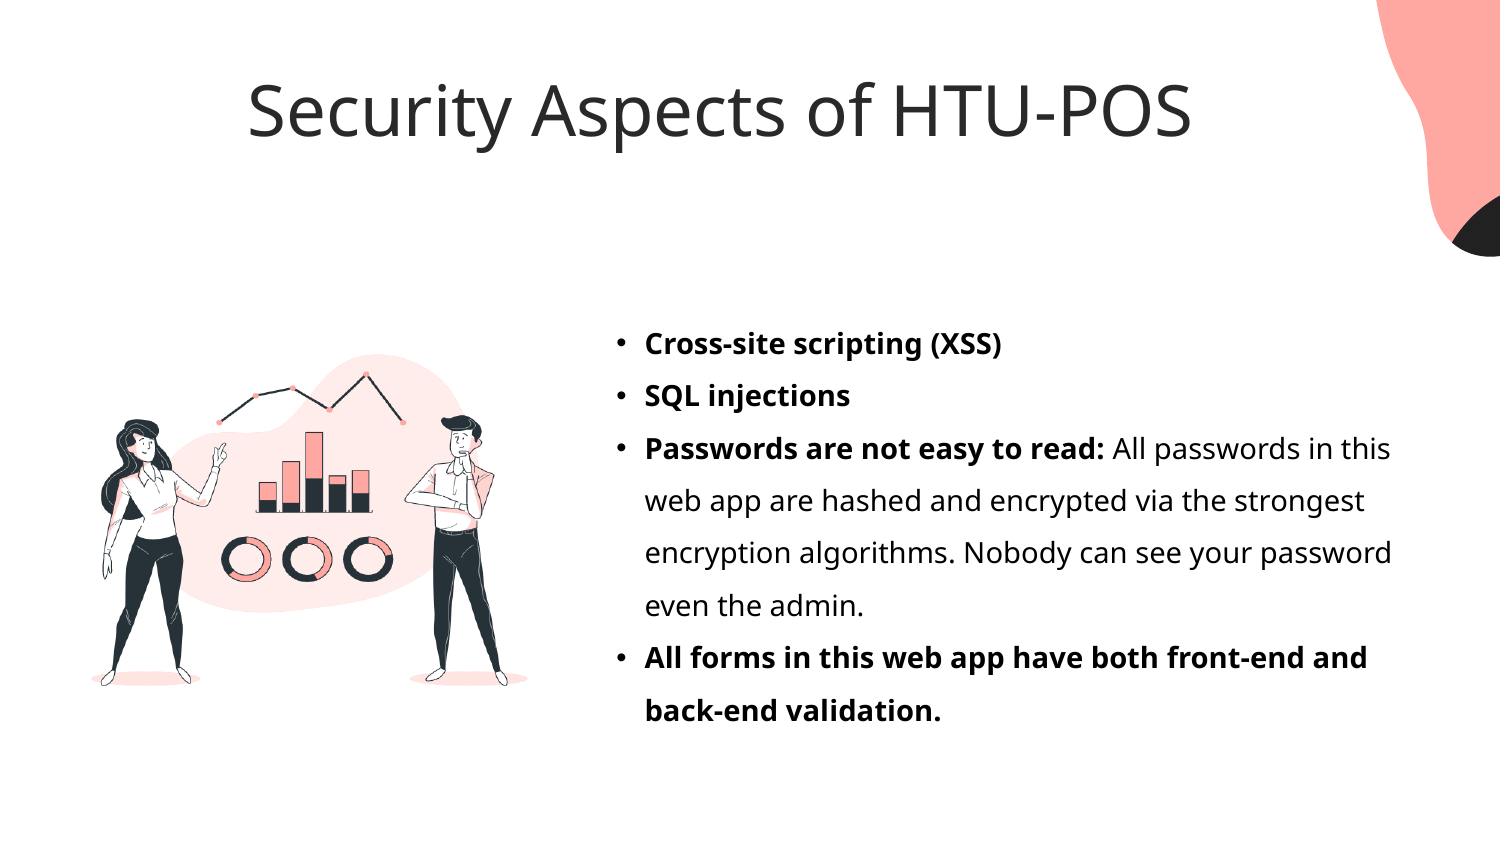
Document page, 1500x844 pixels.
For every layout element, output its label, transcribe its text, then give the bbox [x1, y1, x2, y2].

title Security Aspects of HTU-POS [117, 50, 1325, 141]
picture [4, 241, 602, 782]
text_box Cross-site scripting (XSS) SQL injections Passwords are not easy to read: All passwords in this web app are hashed and encrypted via the strongest encryption algorithms. Nobody can see your password even the admin. All forms in this web app have both front-end and back-end validation. [607, 300, 1468, 735]
